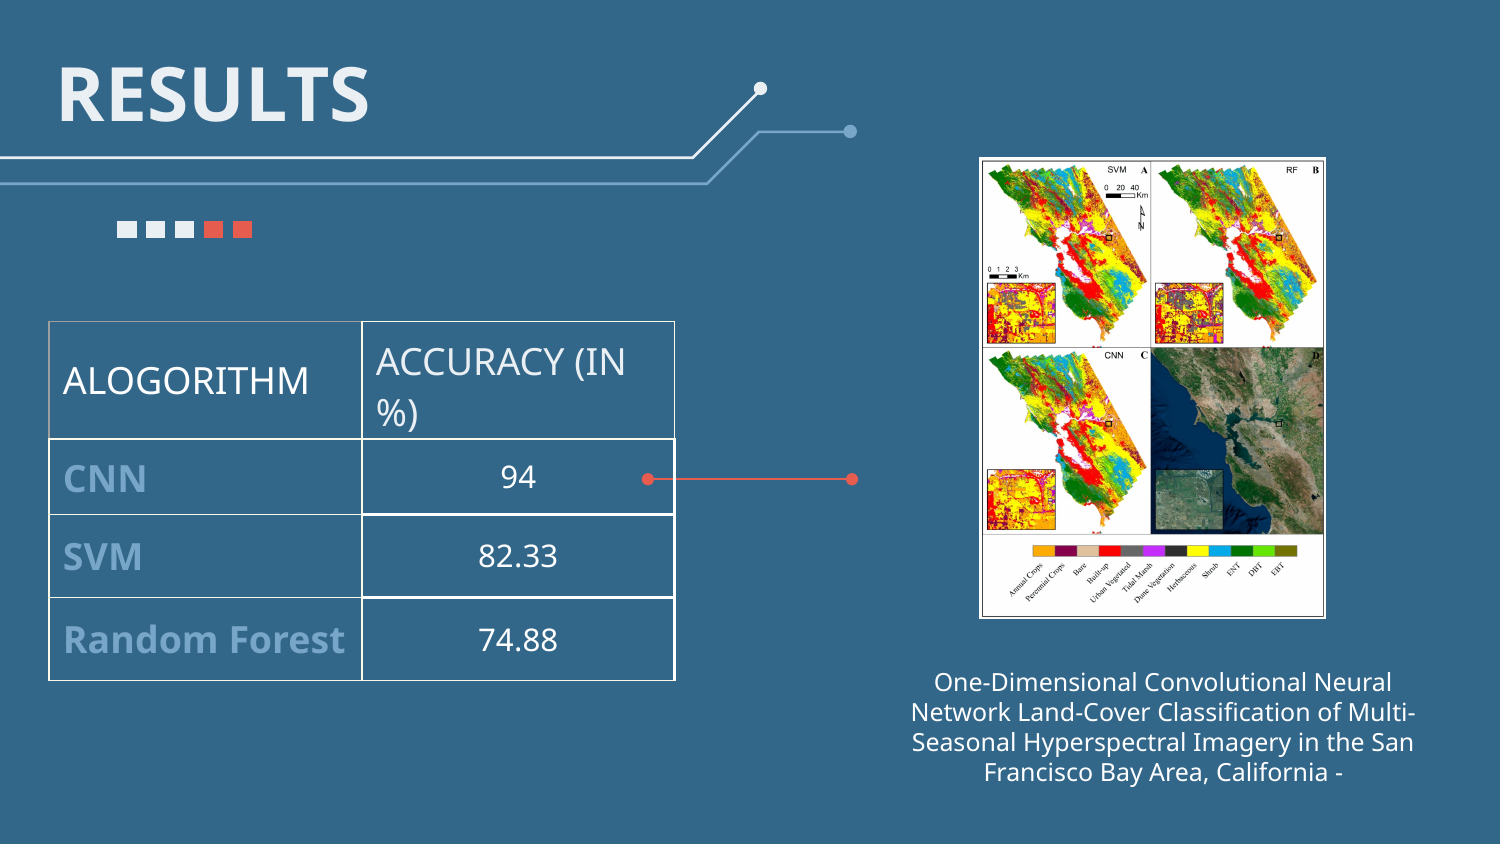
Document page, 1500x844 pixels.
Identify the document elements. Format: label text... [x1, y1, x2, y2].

table_cell 74.88 [363, 599, 673, 680]
table_cell Random Forest [50, 598, 361, 680]
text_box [0, 124, 858, 186]
table_cell 94 [363, 440, 673, 513]
table_cell CNN [50, 440, 361, 514]
text_box One-Dimensional Convolutional Neural Network Land-Cover Classification of Multi-Seasonal Hyperspectral Imagery in the San Francisco Bay Area, California - [864, 658, 1440, 794]
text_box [116, 221, 253, 238]
title RESULTS [33, 46, 394, 80]
table_header ACCURACY (IN %) [363, 322, 674, 438]
picture [978, 157, 1326, 619]
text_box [0, 81, 768, 123]
table_cell SVM [50, 515, 361, 597]
table_cell 82.33 [363, 516, 673, 596]
table_header ALOGORITHM [50, 322, 361, 438]
